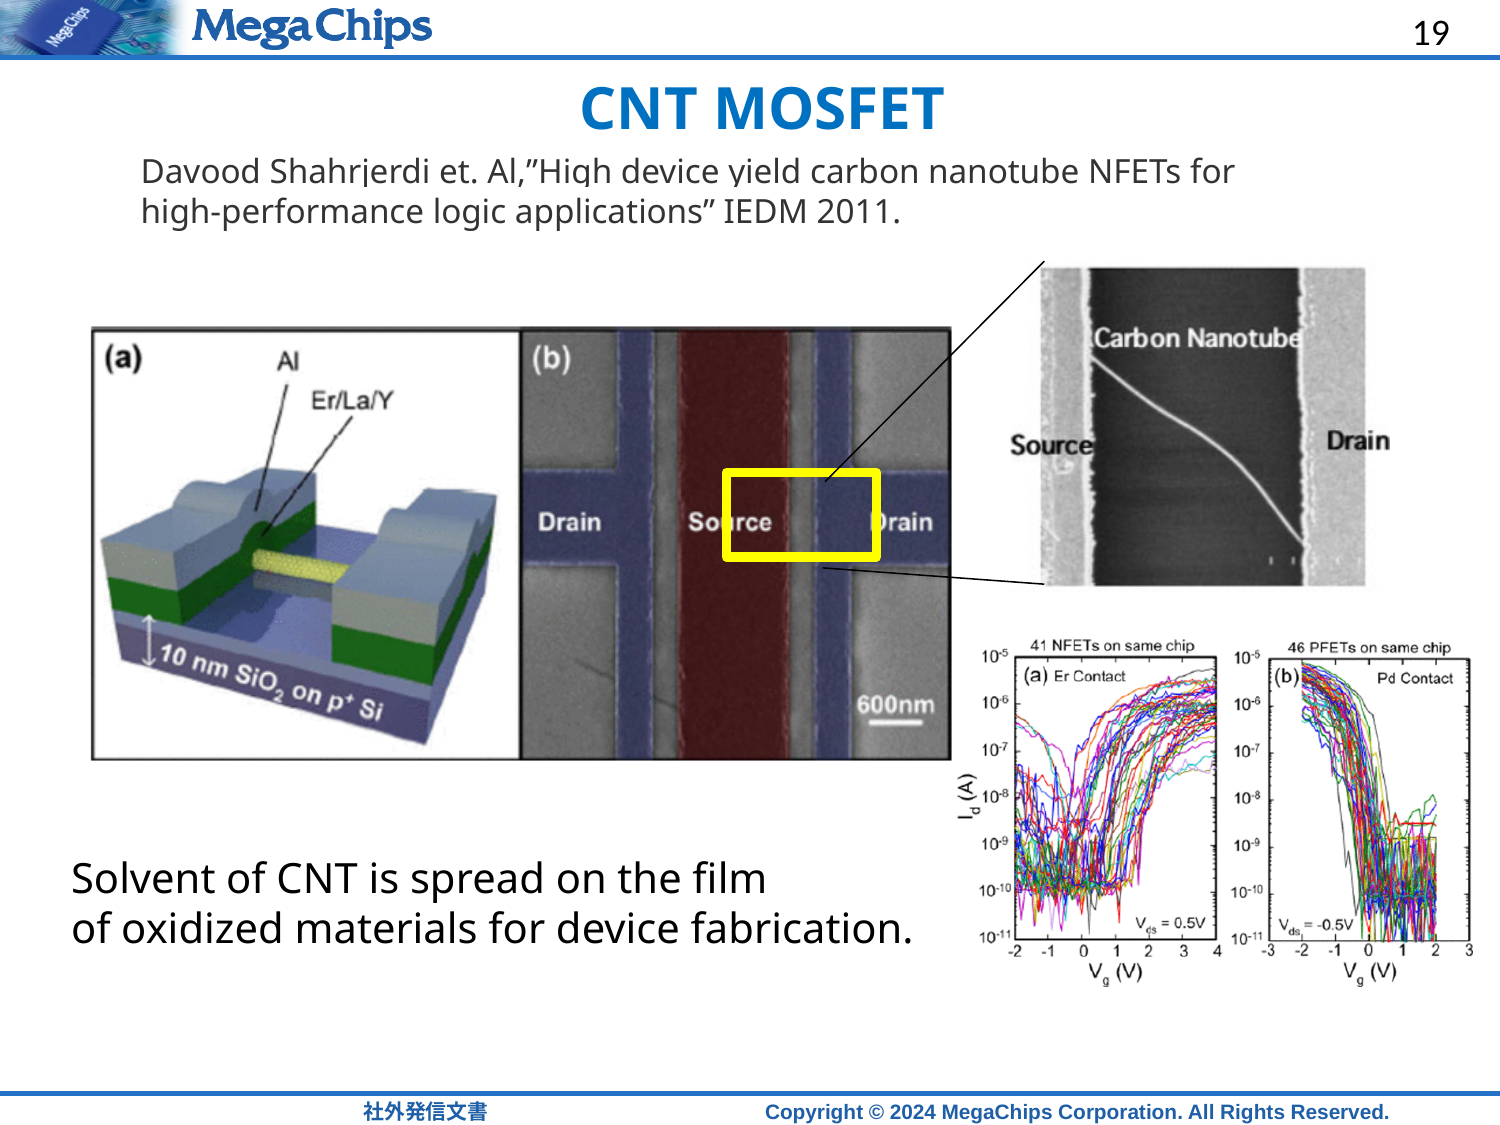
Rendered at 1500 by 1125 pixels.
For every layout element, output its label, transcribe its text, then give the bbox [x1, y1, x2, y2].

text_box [824, 260, 1045, 482]
picture [0, 0, 432, 55]
text_box Davood Shahrjerdi et. Al,”High device yield carbon nanotube NFETs for high-performance logic applications” IEDM 2011. [125, 142, 1324, 237]
text_box Solvent of CNT is spread on the film of oxidized materials for device fabrication. [56, 844, 929, 959]
picture [81, 322, 1499, 988]
footer 社外発信文書 [348, 1081, 855, 1125]
slide_number 19 [1396, 0, 1481, 70]
title CNT MOSFET [74, 56, 1451, 166]
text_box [822, 567, 1045, 585]
picture [1010, 260, 1390, 592]
